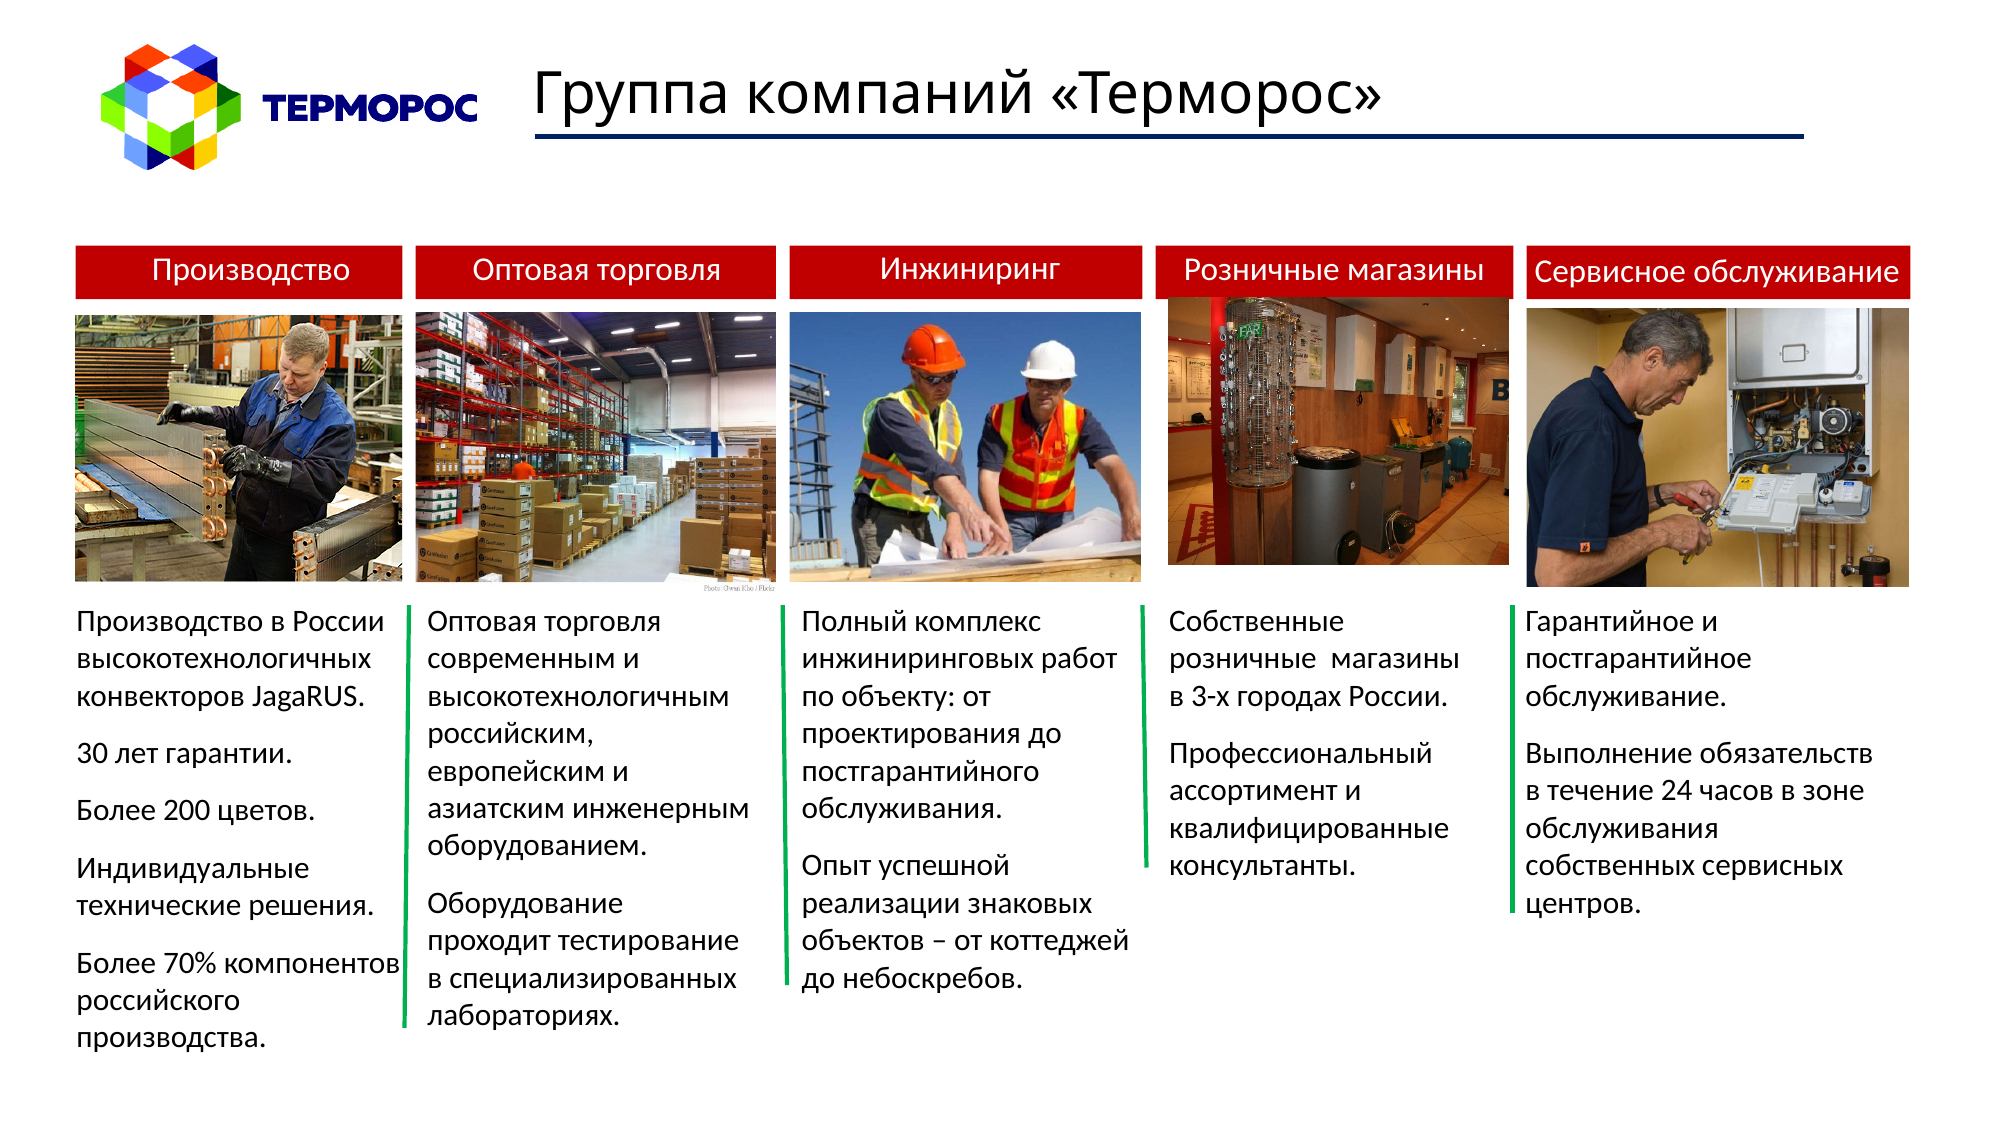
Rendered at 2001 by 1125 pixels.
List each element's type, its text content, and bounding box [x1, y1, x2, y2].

text_box Полный комплекс инжиниринговых работ по объекту: от проектирования до постгарантийного обслуживания. Опыт успешной реализации знаковых объектов – от коттеджей до небоскребов. [786, 667, 1147, 1040]
text_box Гарантийное и постгарантийное обслуживание. Выполнение обязательств в течение 24 часов в зоне обслуживания собственных сервисных центров. [1510, 667, 1909, 927]
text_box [1142, 605, 1147, 868]
text_box Оптовая торговля современным и высокотехнологичным российским, европейским и азиатским инженерным оборудованием. Оборудование проходит тестирование в специализированных лабораториях. [412, 667, 768, 1114]
title Группа компаний «Терморос» [517, 44, 1759, 145]
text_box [0, 166, 1955, 667]
text_box Производство в России высокотехнологичных конвекторов JagaRUS. 30 лет гарантии. Более 200 цветов. Индивидуальные технические решения. Более 70% компонентов российского производства. [61, 667, 412, 1099]
picture [101, 44, 477, 170]
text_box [404, 605, 409, 1028]
text_box Собственные розничные магазины в 3-х городах России. Профессиональный ассортимент и квалифицированные консультанты. [1154, 667, 1494, 927]
picture [1168, 297, 1509, 565]
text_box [782, 605, 788, 986]
